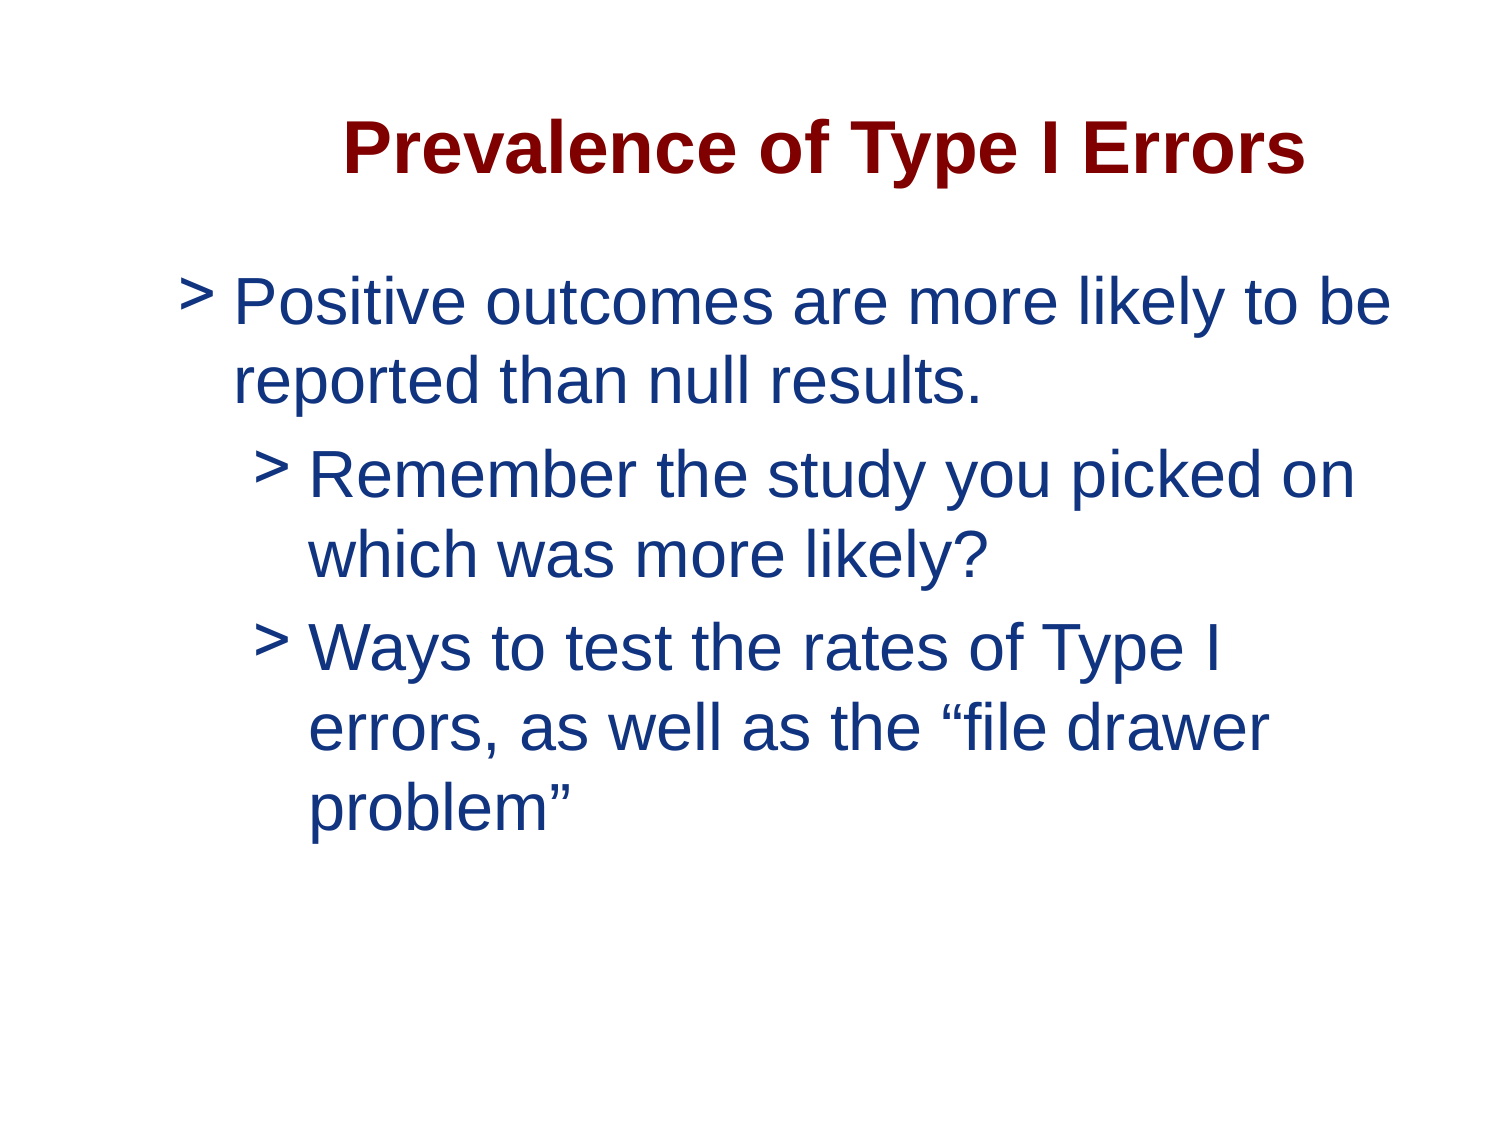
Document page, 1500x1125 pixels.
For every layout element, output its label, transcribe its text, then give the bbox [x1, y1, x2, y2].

text_box Positive outcomes are more likely to be reported than null results. Remember the study you picked on which was more likely? Ways to test the rates of Type I errors, as well as the “file drawer problem” [162, 249, 1438, 1063]
title Prevalence of Type I Errors [187, 99, 1463, 188]
